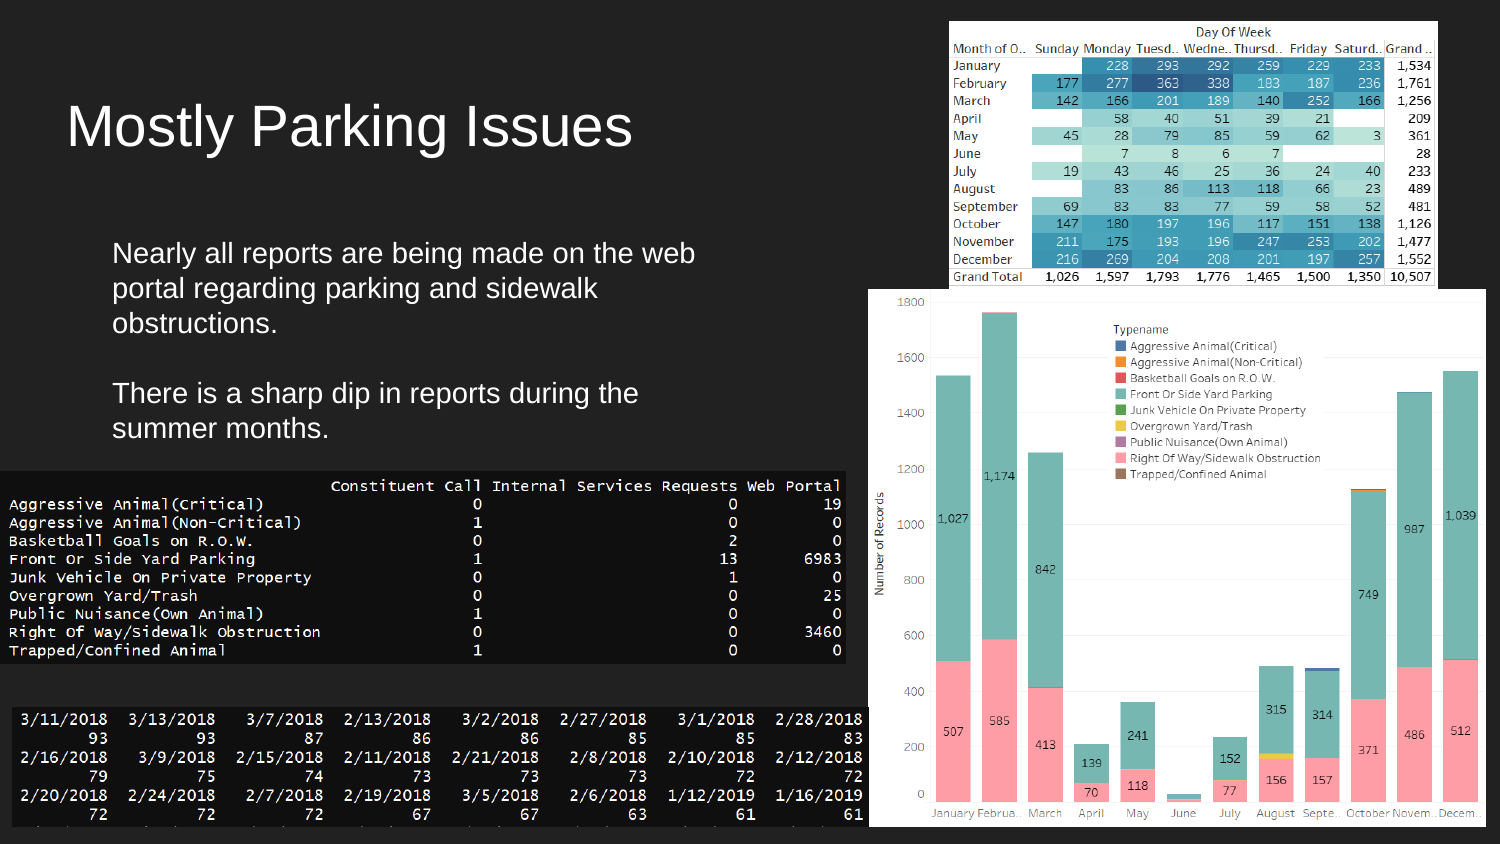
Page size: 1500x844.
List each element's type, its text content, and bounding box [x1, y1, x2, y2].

title Mostly Parking Issues [51, 72, 944, 167]
text_box Nearly all reports are being made on the web portal regarding parking and sidewalk obstructions. There is a sharp dip in reports during the summer months. [97, 219, 749, 469]
picture [0, 470, 846, 664]
title Mostly Parking Issues [1443, 72, 1449, 167]
picture [11, 20, 1487, 828]
